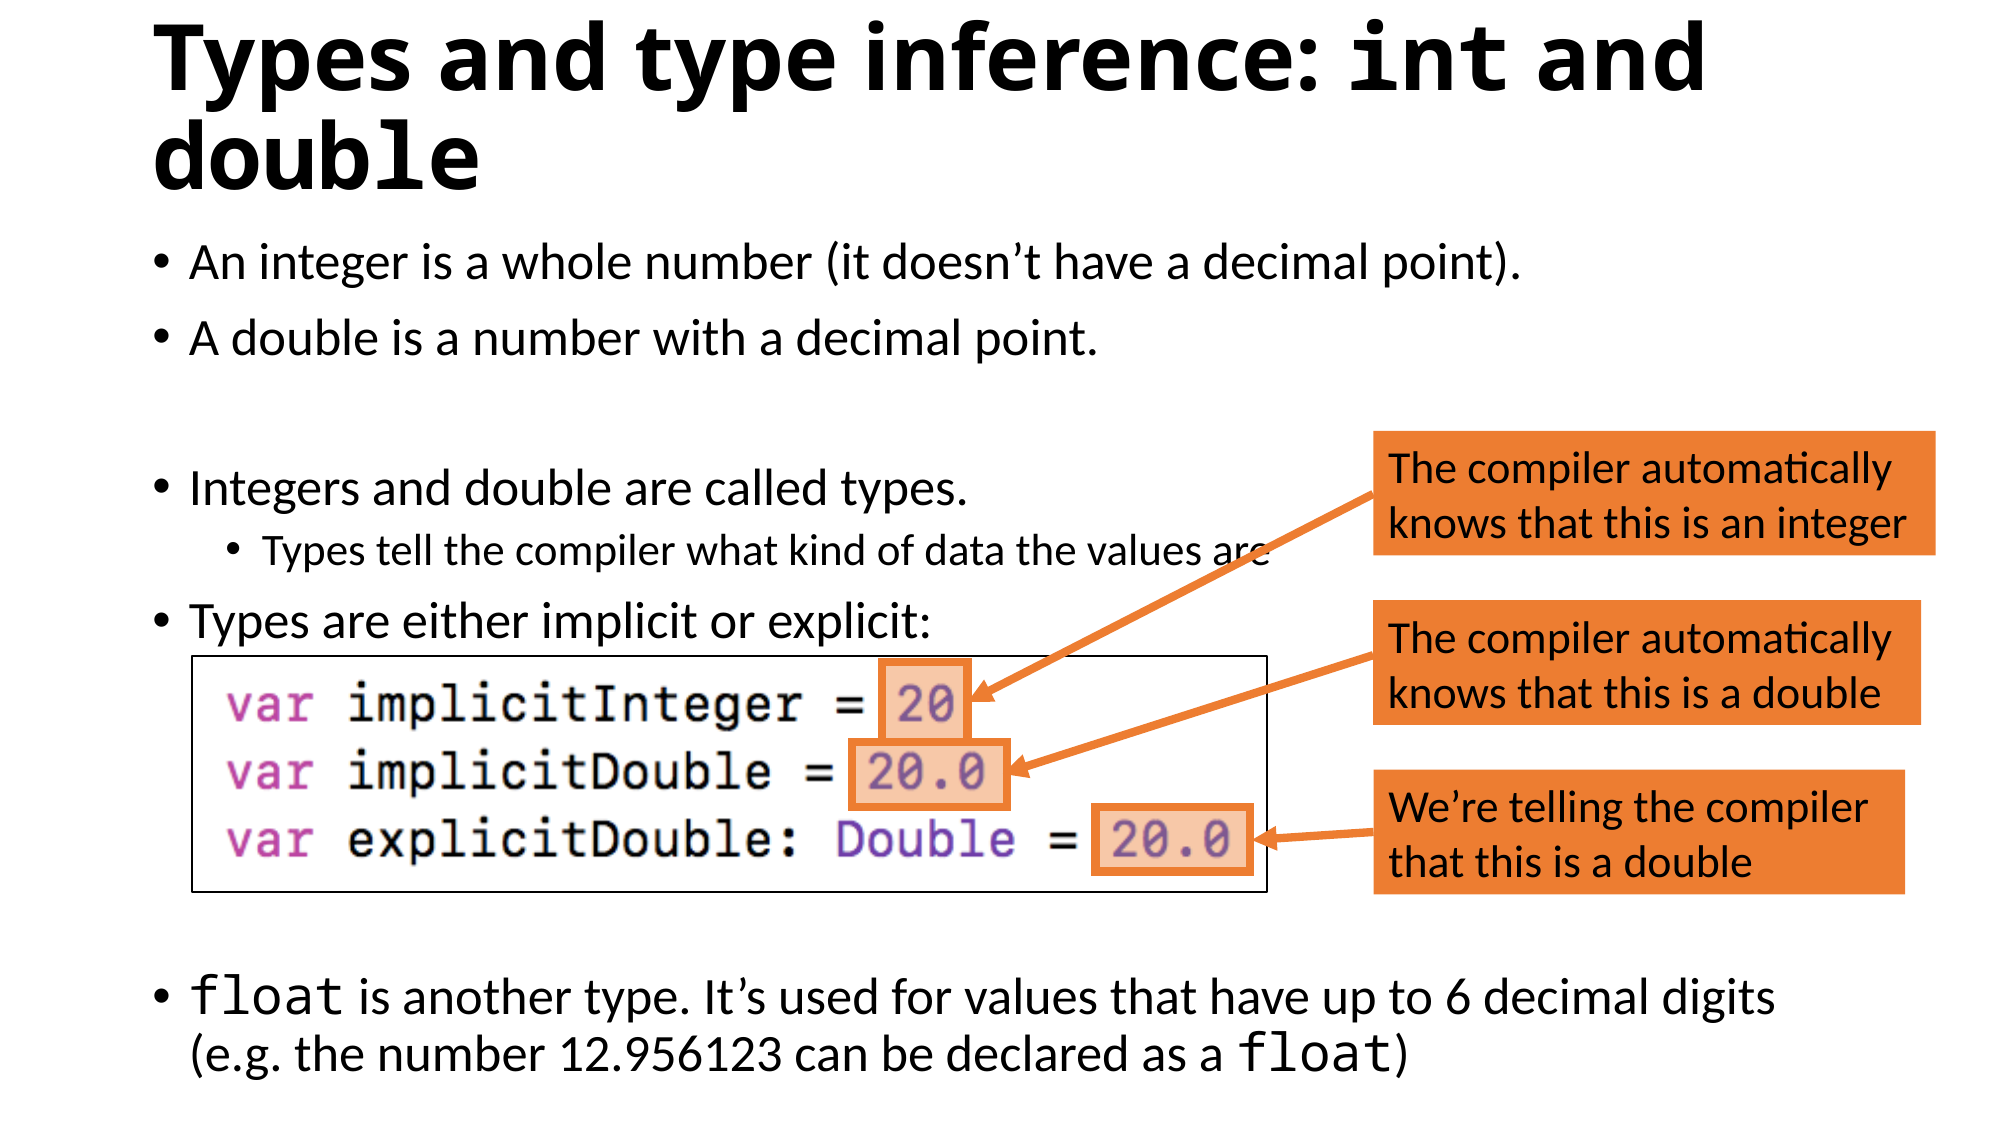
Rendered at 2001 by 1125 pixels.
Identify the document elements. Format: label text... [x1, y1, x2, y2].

picture [193, 656, 1266, 891]
text_box The compiler automatically knows that this is a double [1374, 600, 1922, 725]
title Types and type inference: int and double [137, 1, 1863, 219]
list An integer is a whole number (it doesn’t have a decimal point). A double is a number with a decimal point. Integers and double are called types. Types tell the compiler what kind of data the values are Types are either implicit or explicit: float is another type. It’s used for values that have up to 6 decimal digits (e.g. the number 12.956123 can be declared as a float) [137, 227, 1798, 1097]
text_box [967, 493, 1374, 703]
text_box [1251, 832, 1374, 840]
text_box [1002, 655, 1374, 774]
text_box We’re telling the compiler that this is a double [1373, 769, 1906, 895]
text_box The compiler automatically knows that this is an integer [1373, 430, 1936, 556]
